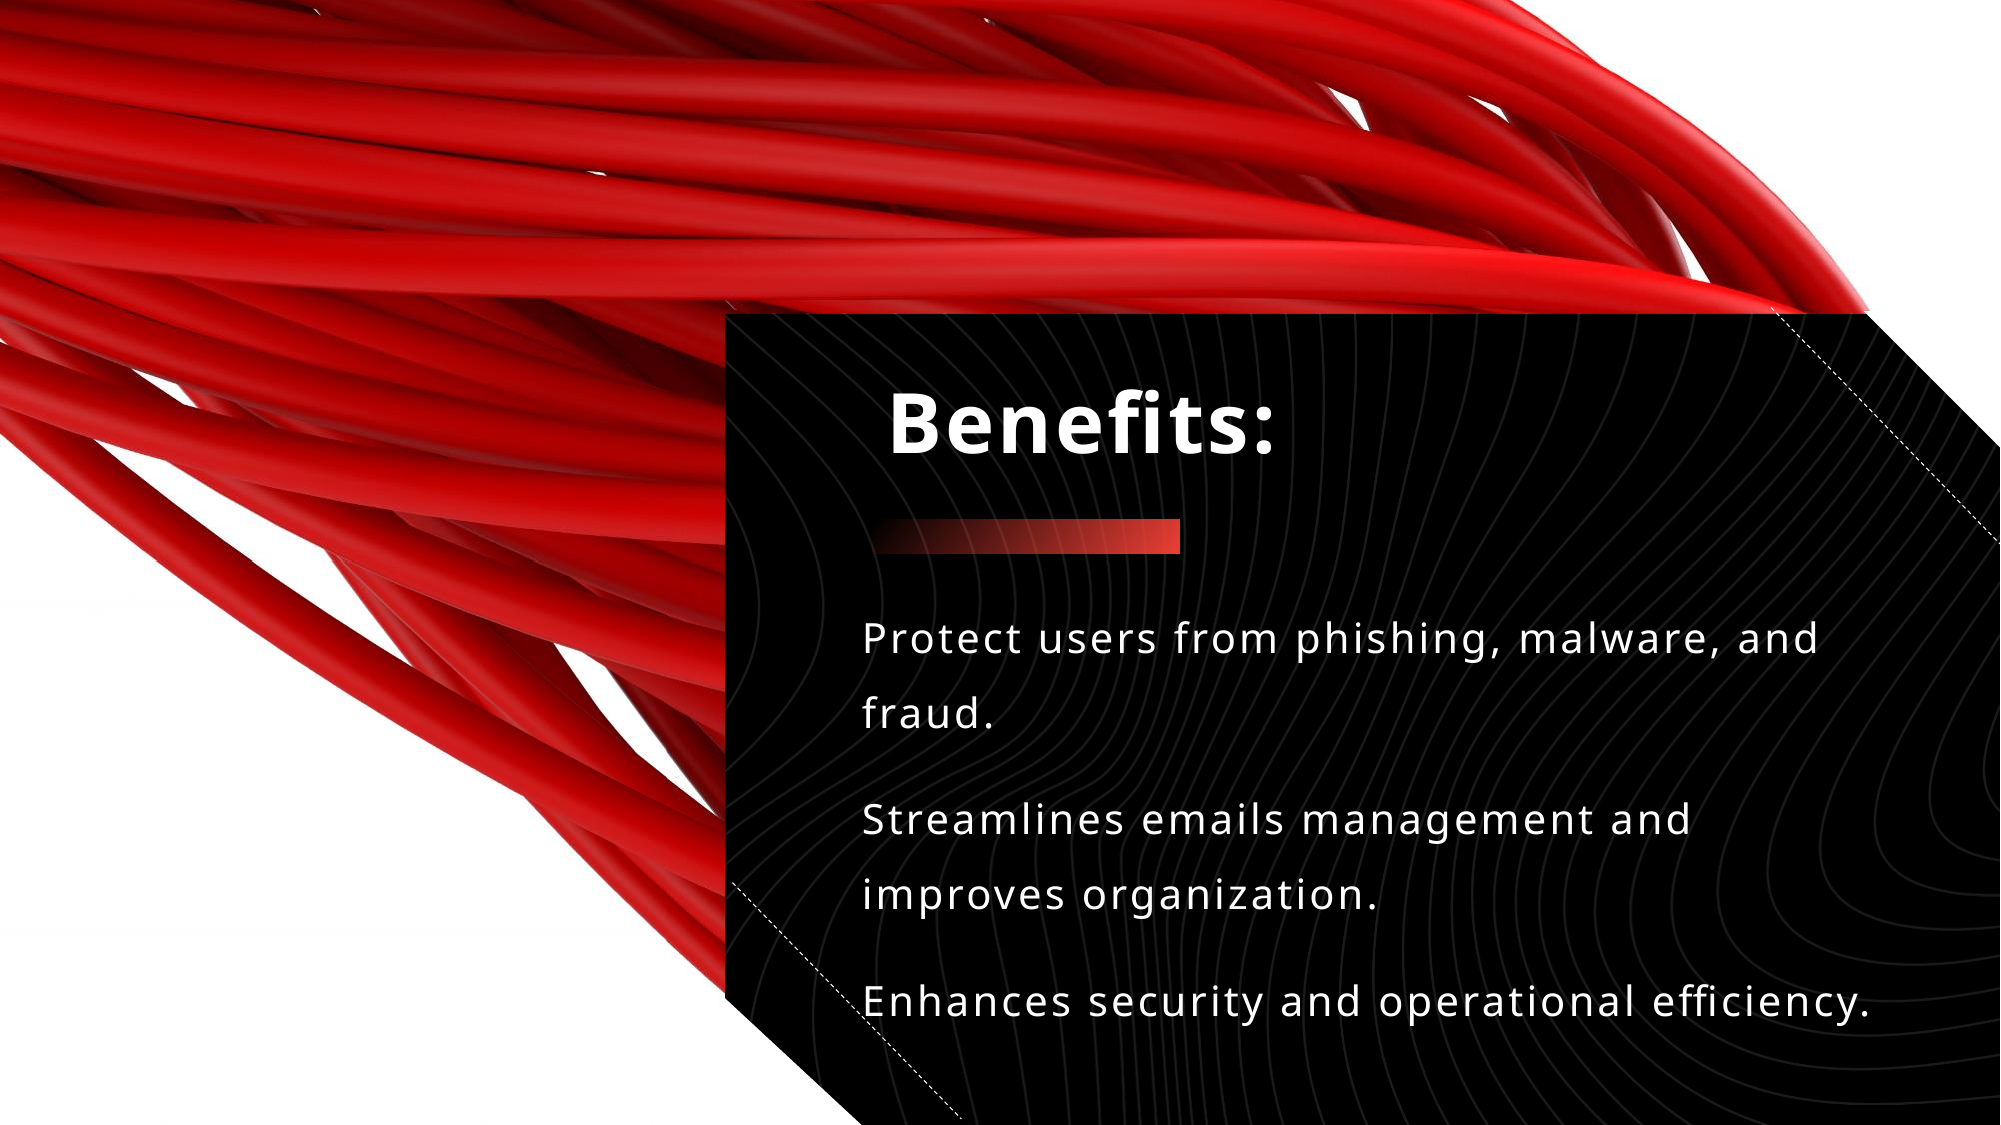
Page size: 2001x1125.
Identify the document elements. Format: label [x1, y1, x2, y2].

text_box [732, 882, 962, 1119]
picture [0, 0, 2000, 1125]
text_box [1771, 307, 2000, 544]
